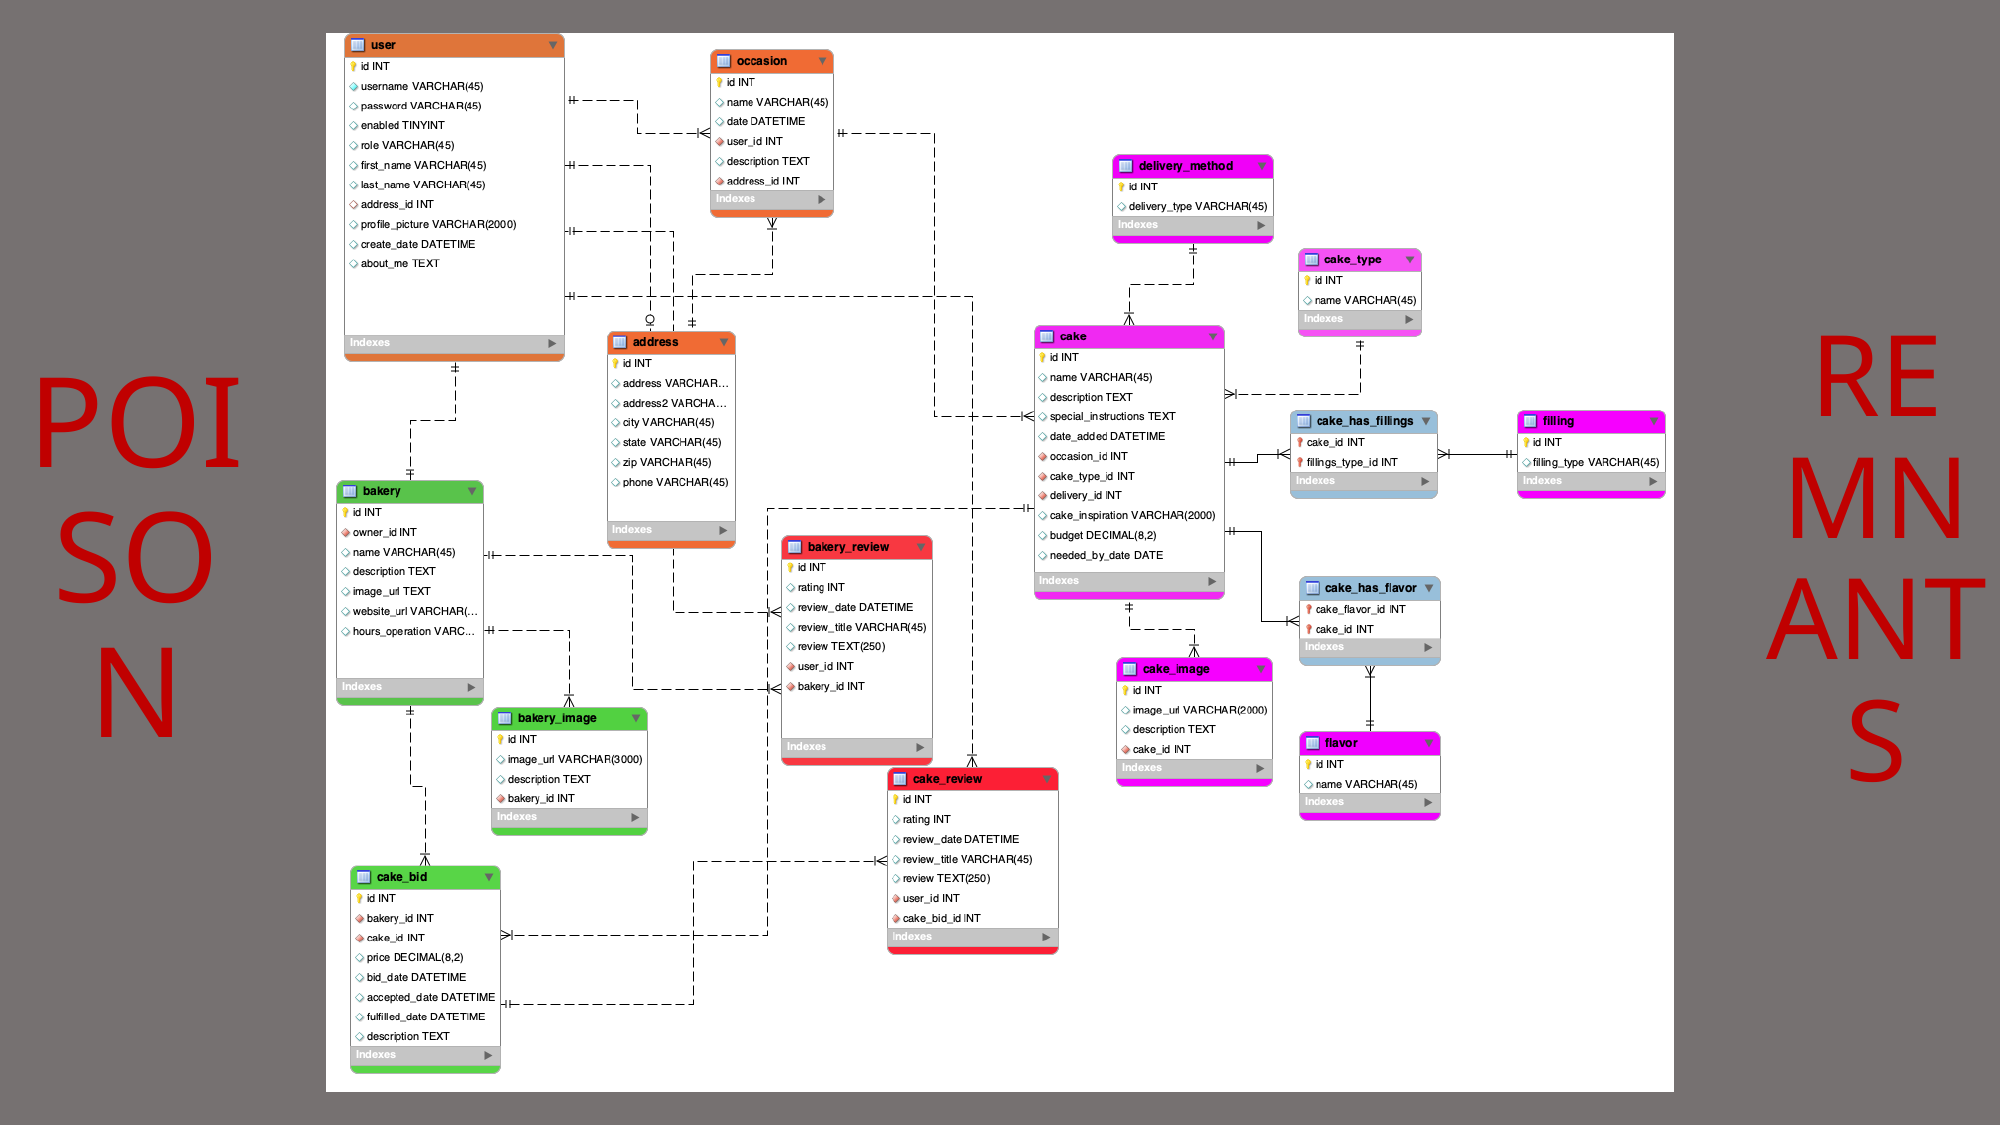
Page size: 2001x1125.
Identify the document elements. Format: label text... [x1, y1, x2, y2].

title POISON [0, 0, 274, 1125]
text_box REMNANTS [1748, 0, 2000, 1125]
picture [326, 33, 1674, 1092]
